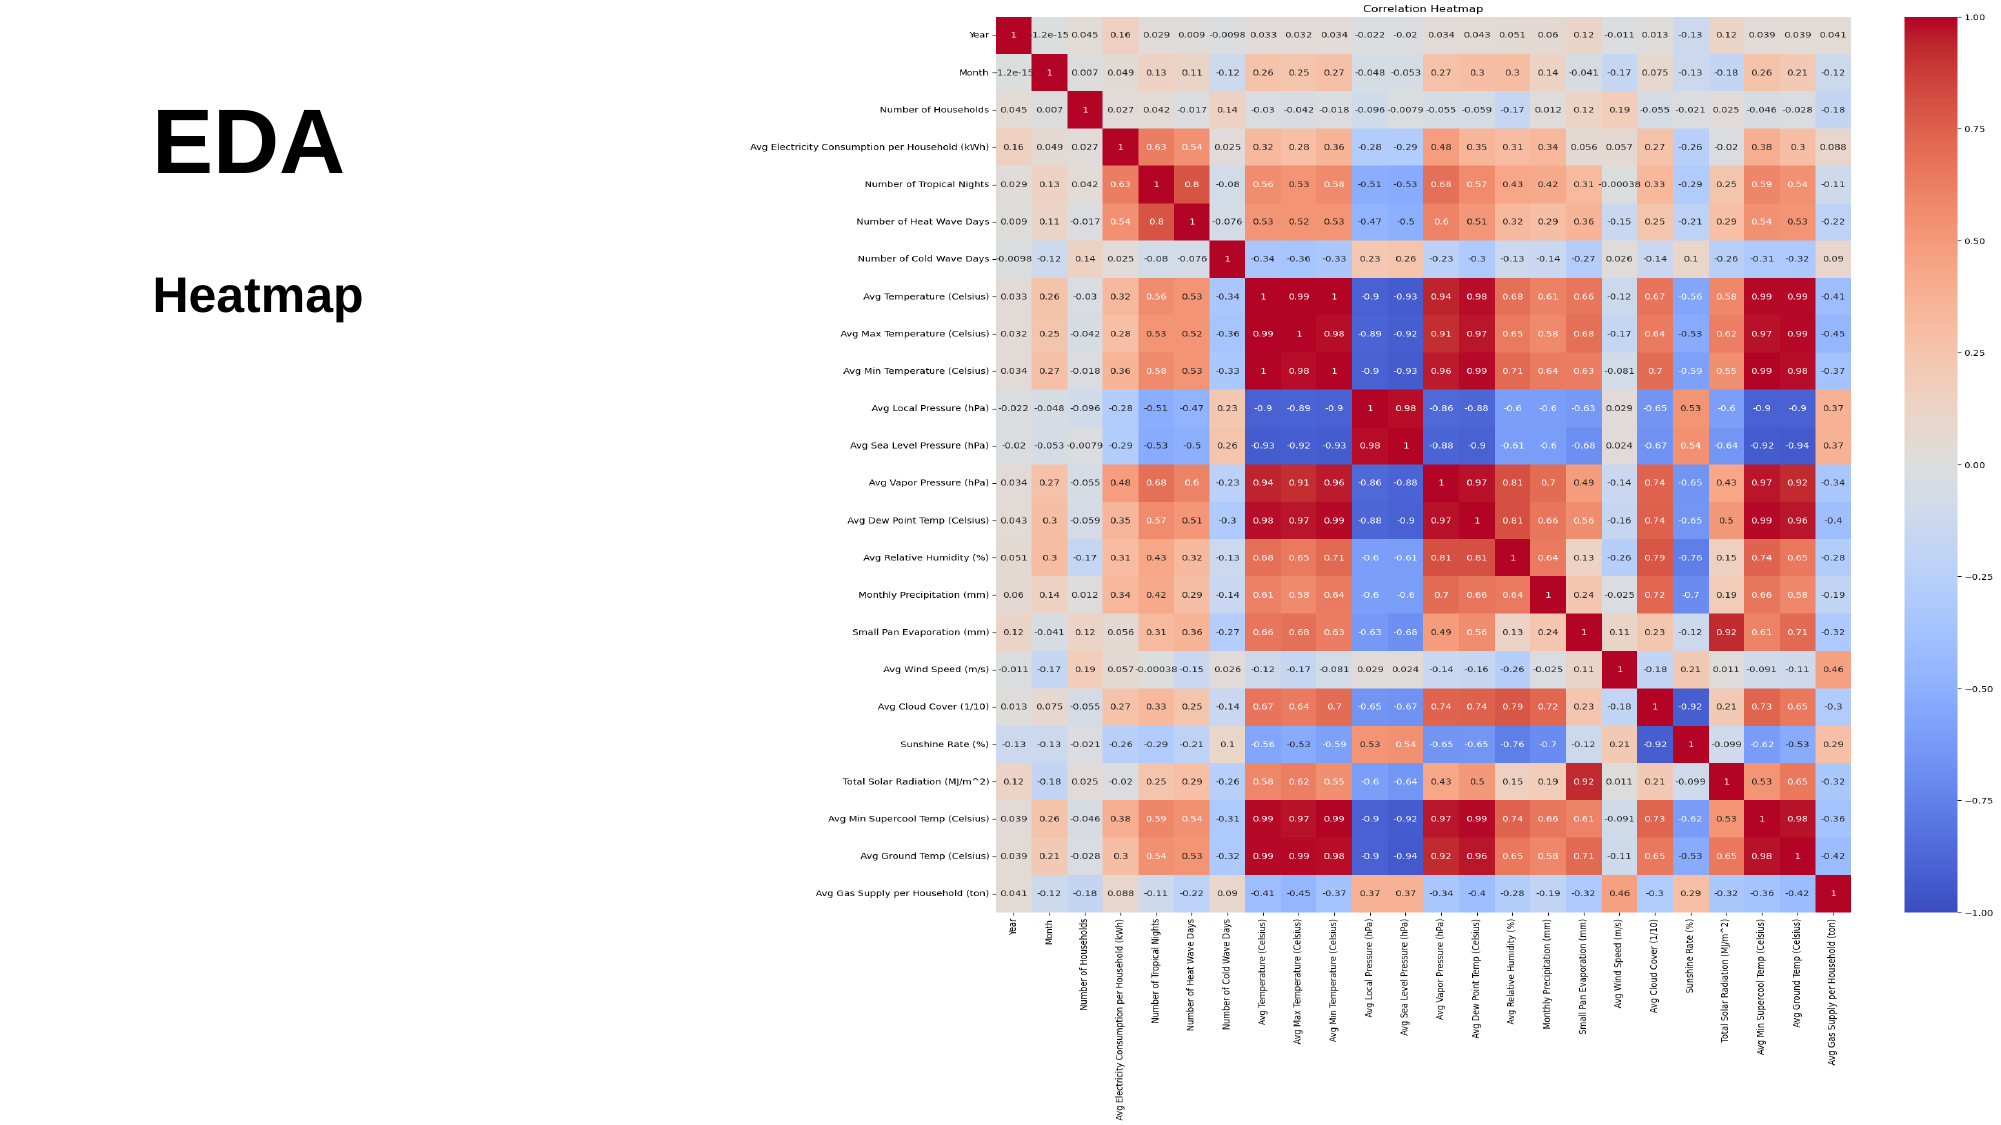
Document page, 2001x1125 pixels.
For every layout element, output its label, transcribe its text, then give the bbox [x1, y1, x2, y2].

title EDA [137, 59, 737, 227]
list Heatmap [137, 233, 737, 332]
picture [743, 0, 2000, 1125]
